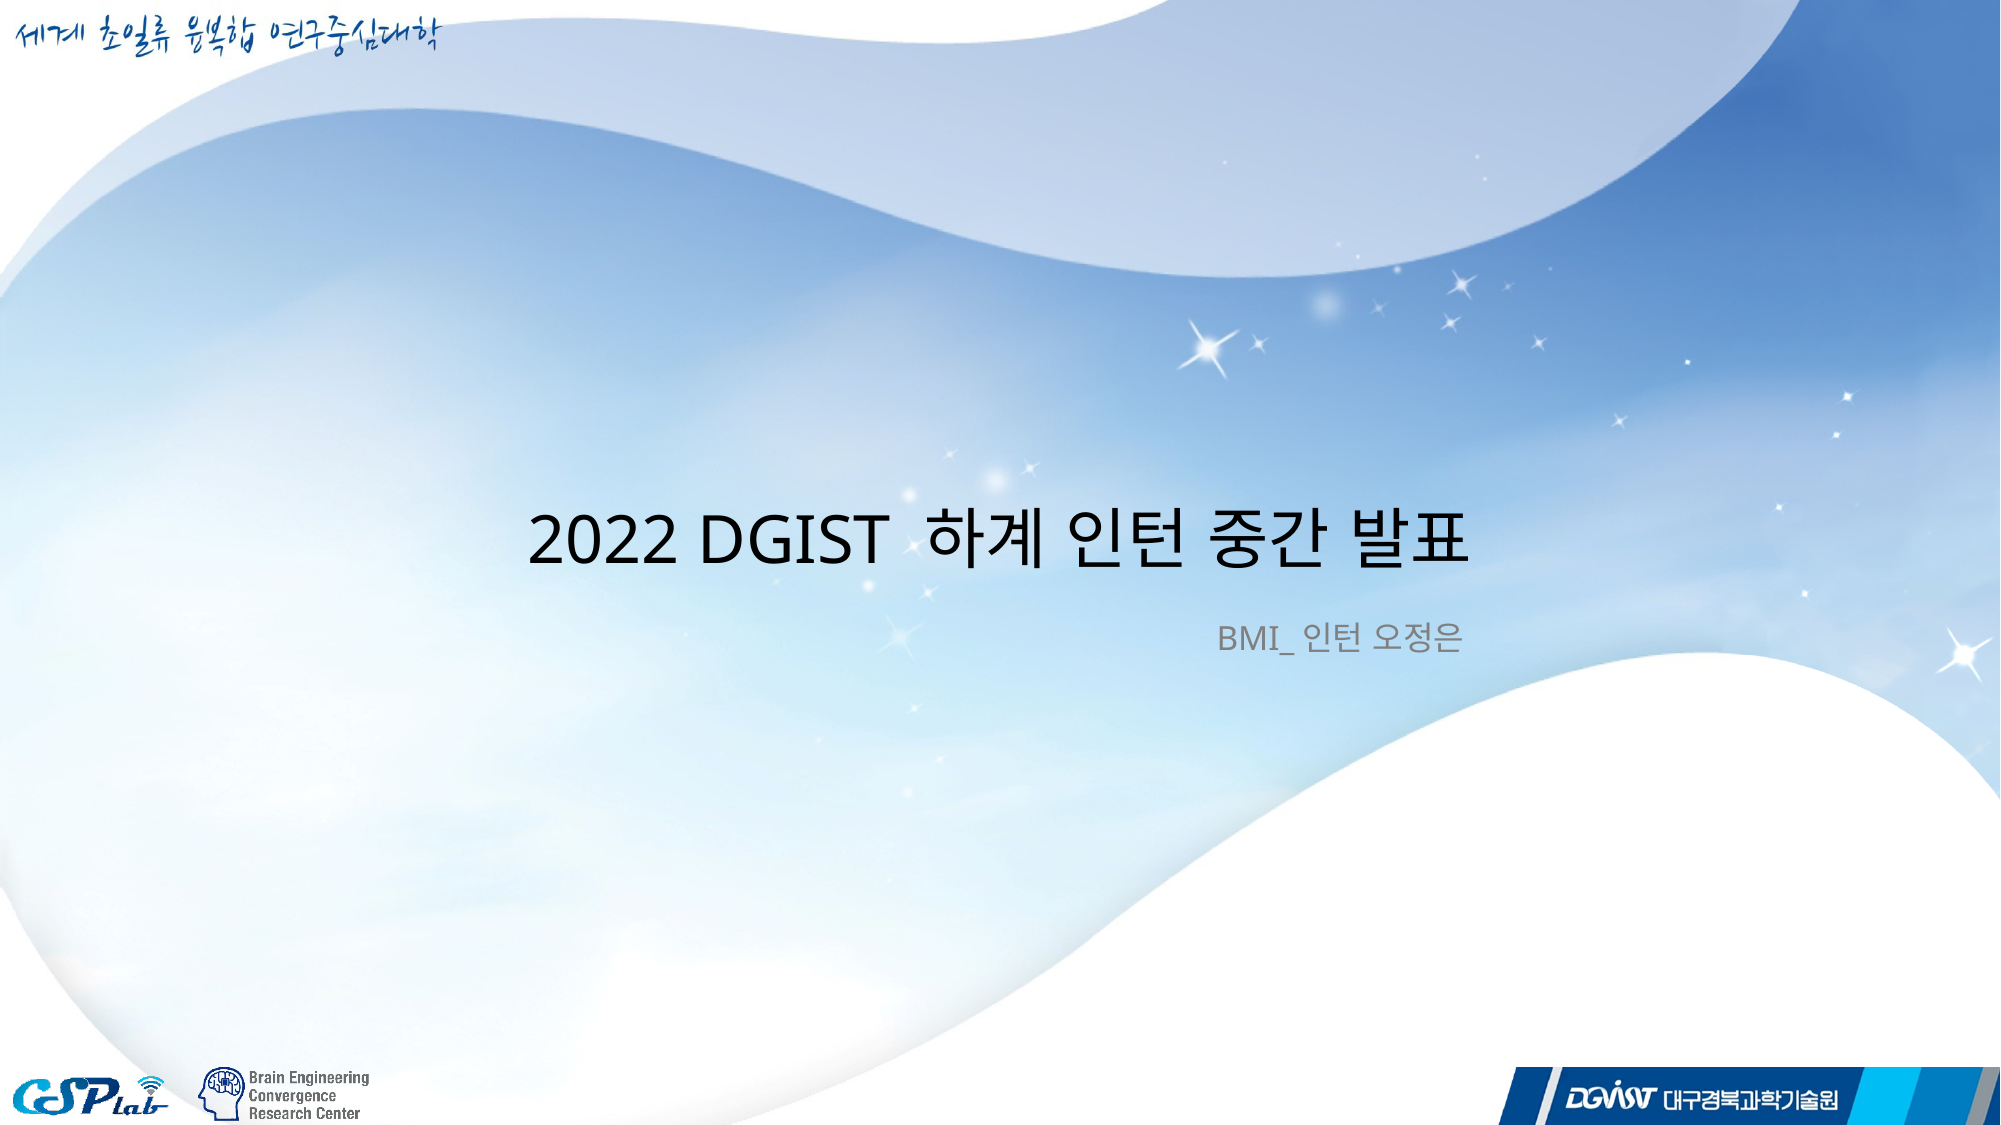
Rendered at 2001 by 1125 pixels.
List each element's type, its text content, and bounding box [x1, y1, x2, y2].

subtitle BMI_인턴 오정은 [1177, 609, 1504, 705]
picture [0, 0, 2001, 1125]
title 2022 DGIST 하계 인턴 중간 발표 [150, 415, 1850, 657]
